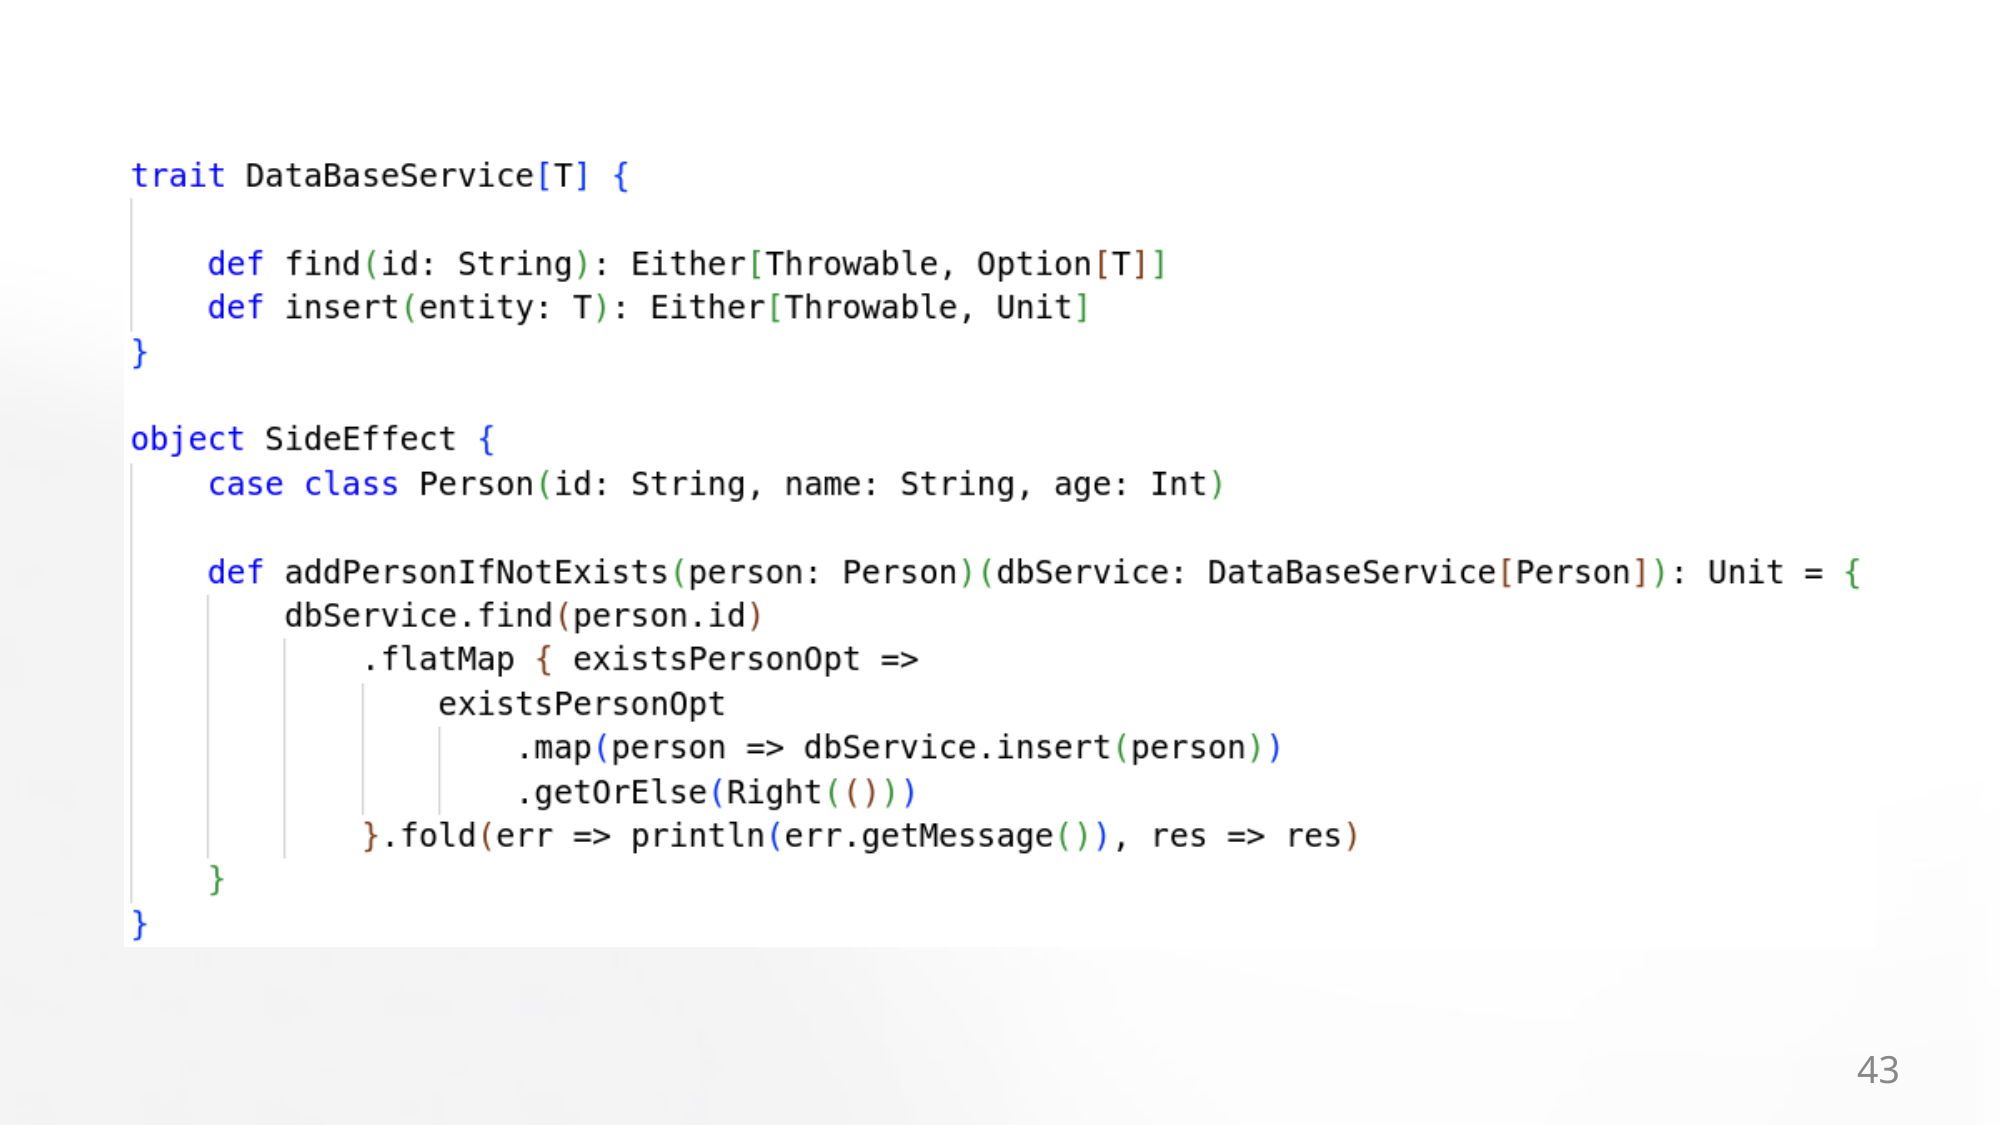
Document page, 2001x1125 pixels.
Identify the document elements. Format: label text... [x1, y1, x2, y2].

slide_number ‹#› [1440, 1046, 1900, 1125]
picture [0, 0, 2001, 1125]
